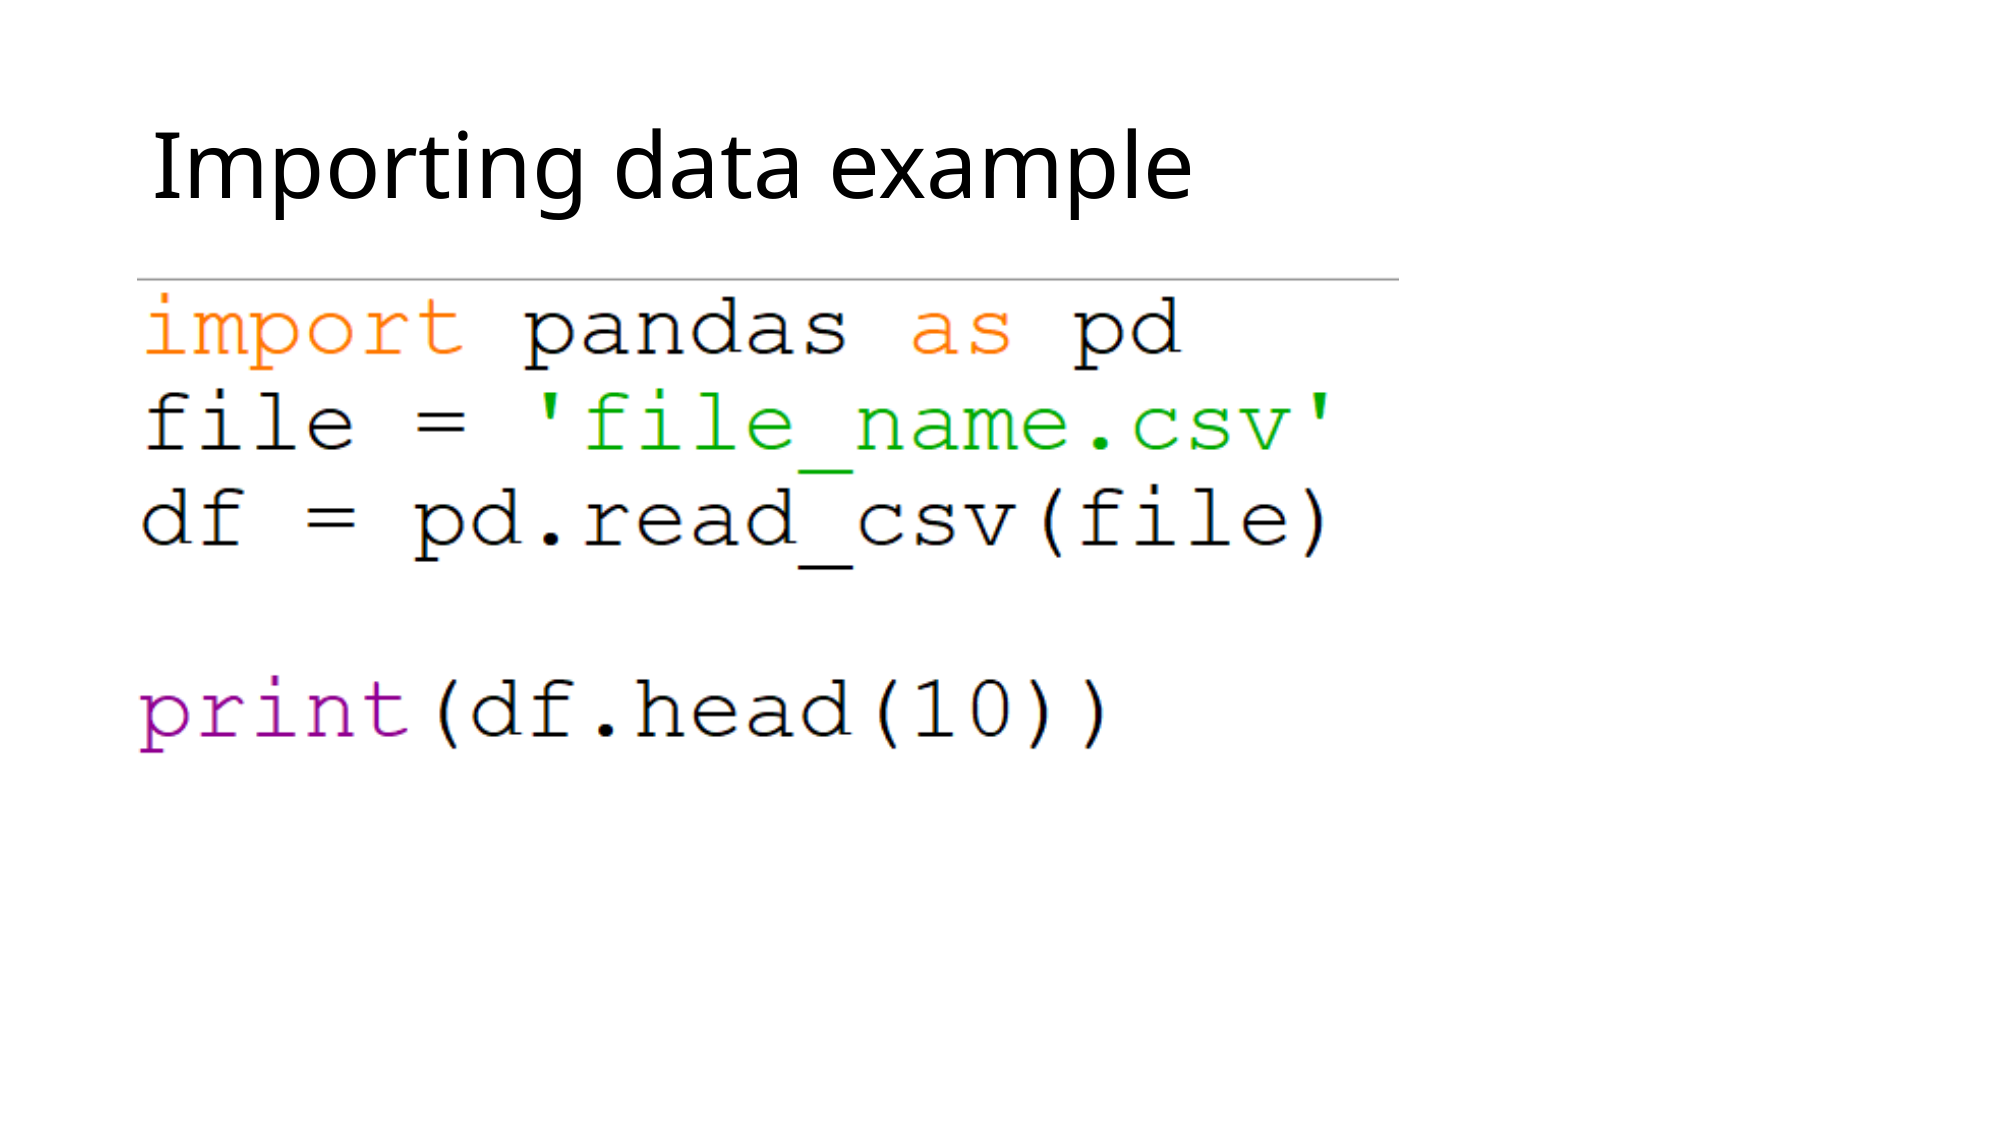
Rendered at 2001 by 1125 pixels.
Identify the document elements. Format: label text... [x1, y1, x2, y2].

picture [137, 277, 1399, 796]
title Importing data example [137, 59, 1863, 278]
